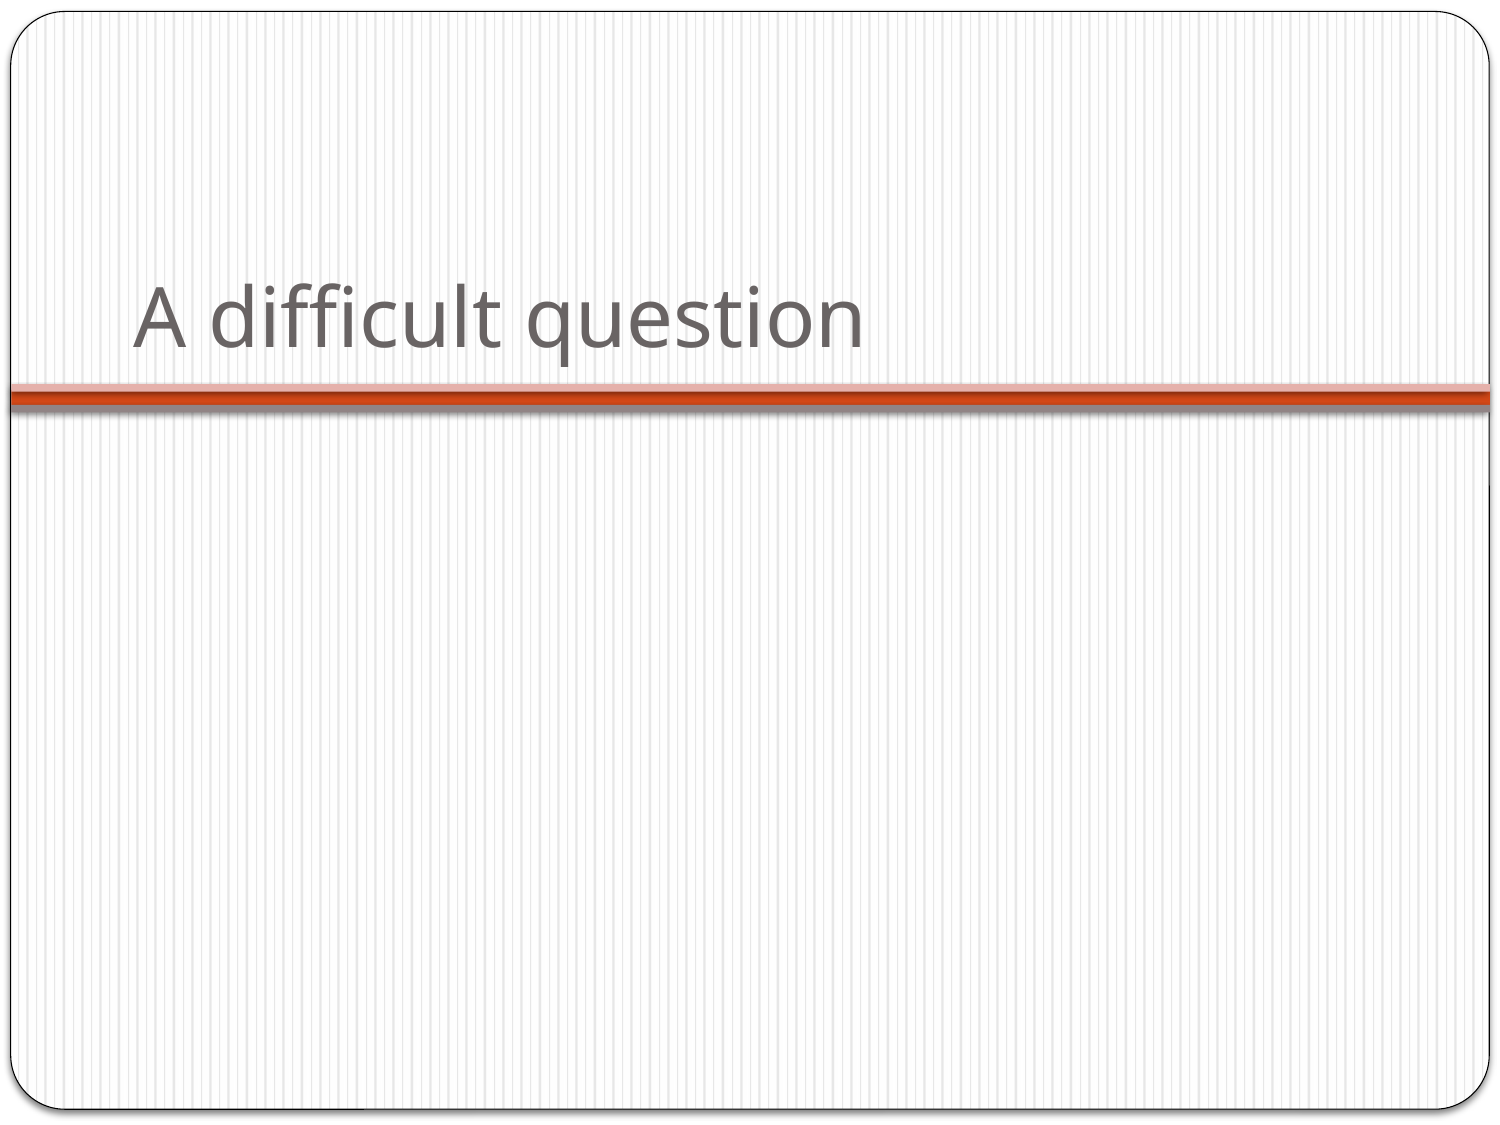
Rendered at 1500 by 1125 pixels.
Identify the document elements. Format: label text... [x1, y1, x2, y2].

title A difficult question [118, 156, 1394, 380]
